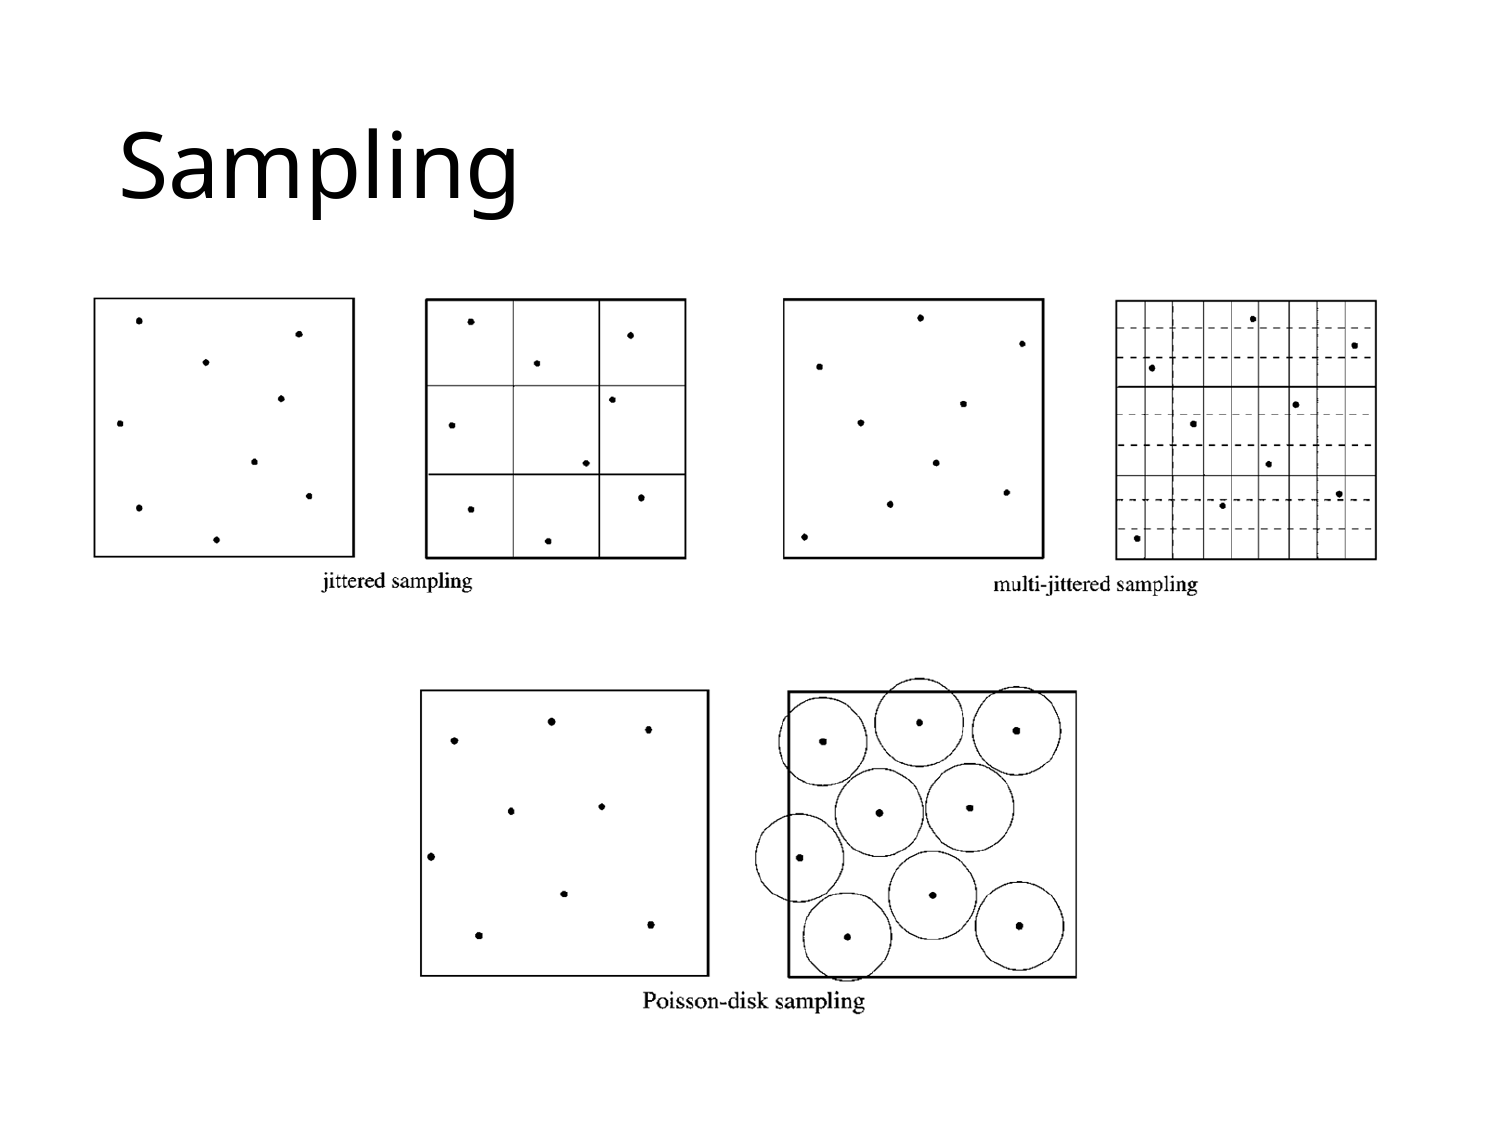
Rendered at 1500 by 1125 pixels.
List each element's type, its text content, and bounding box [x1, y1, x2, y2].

picture [765, 285, 1397, 608]
picture [400, 650, 1098, 1028]
picture [80, 285, 707, 605]
title Sampling [103, 59, 1397, 278]
